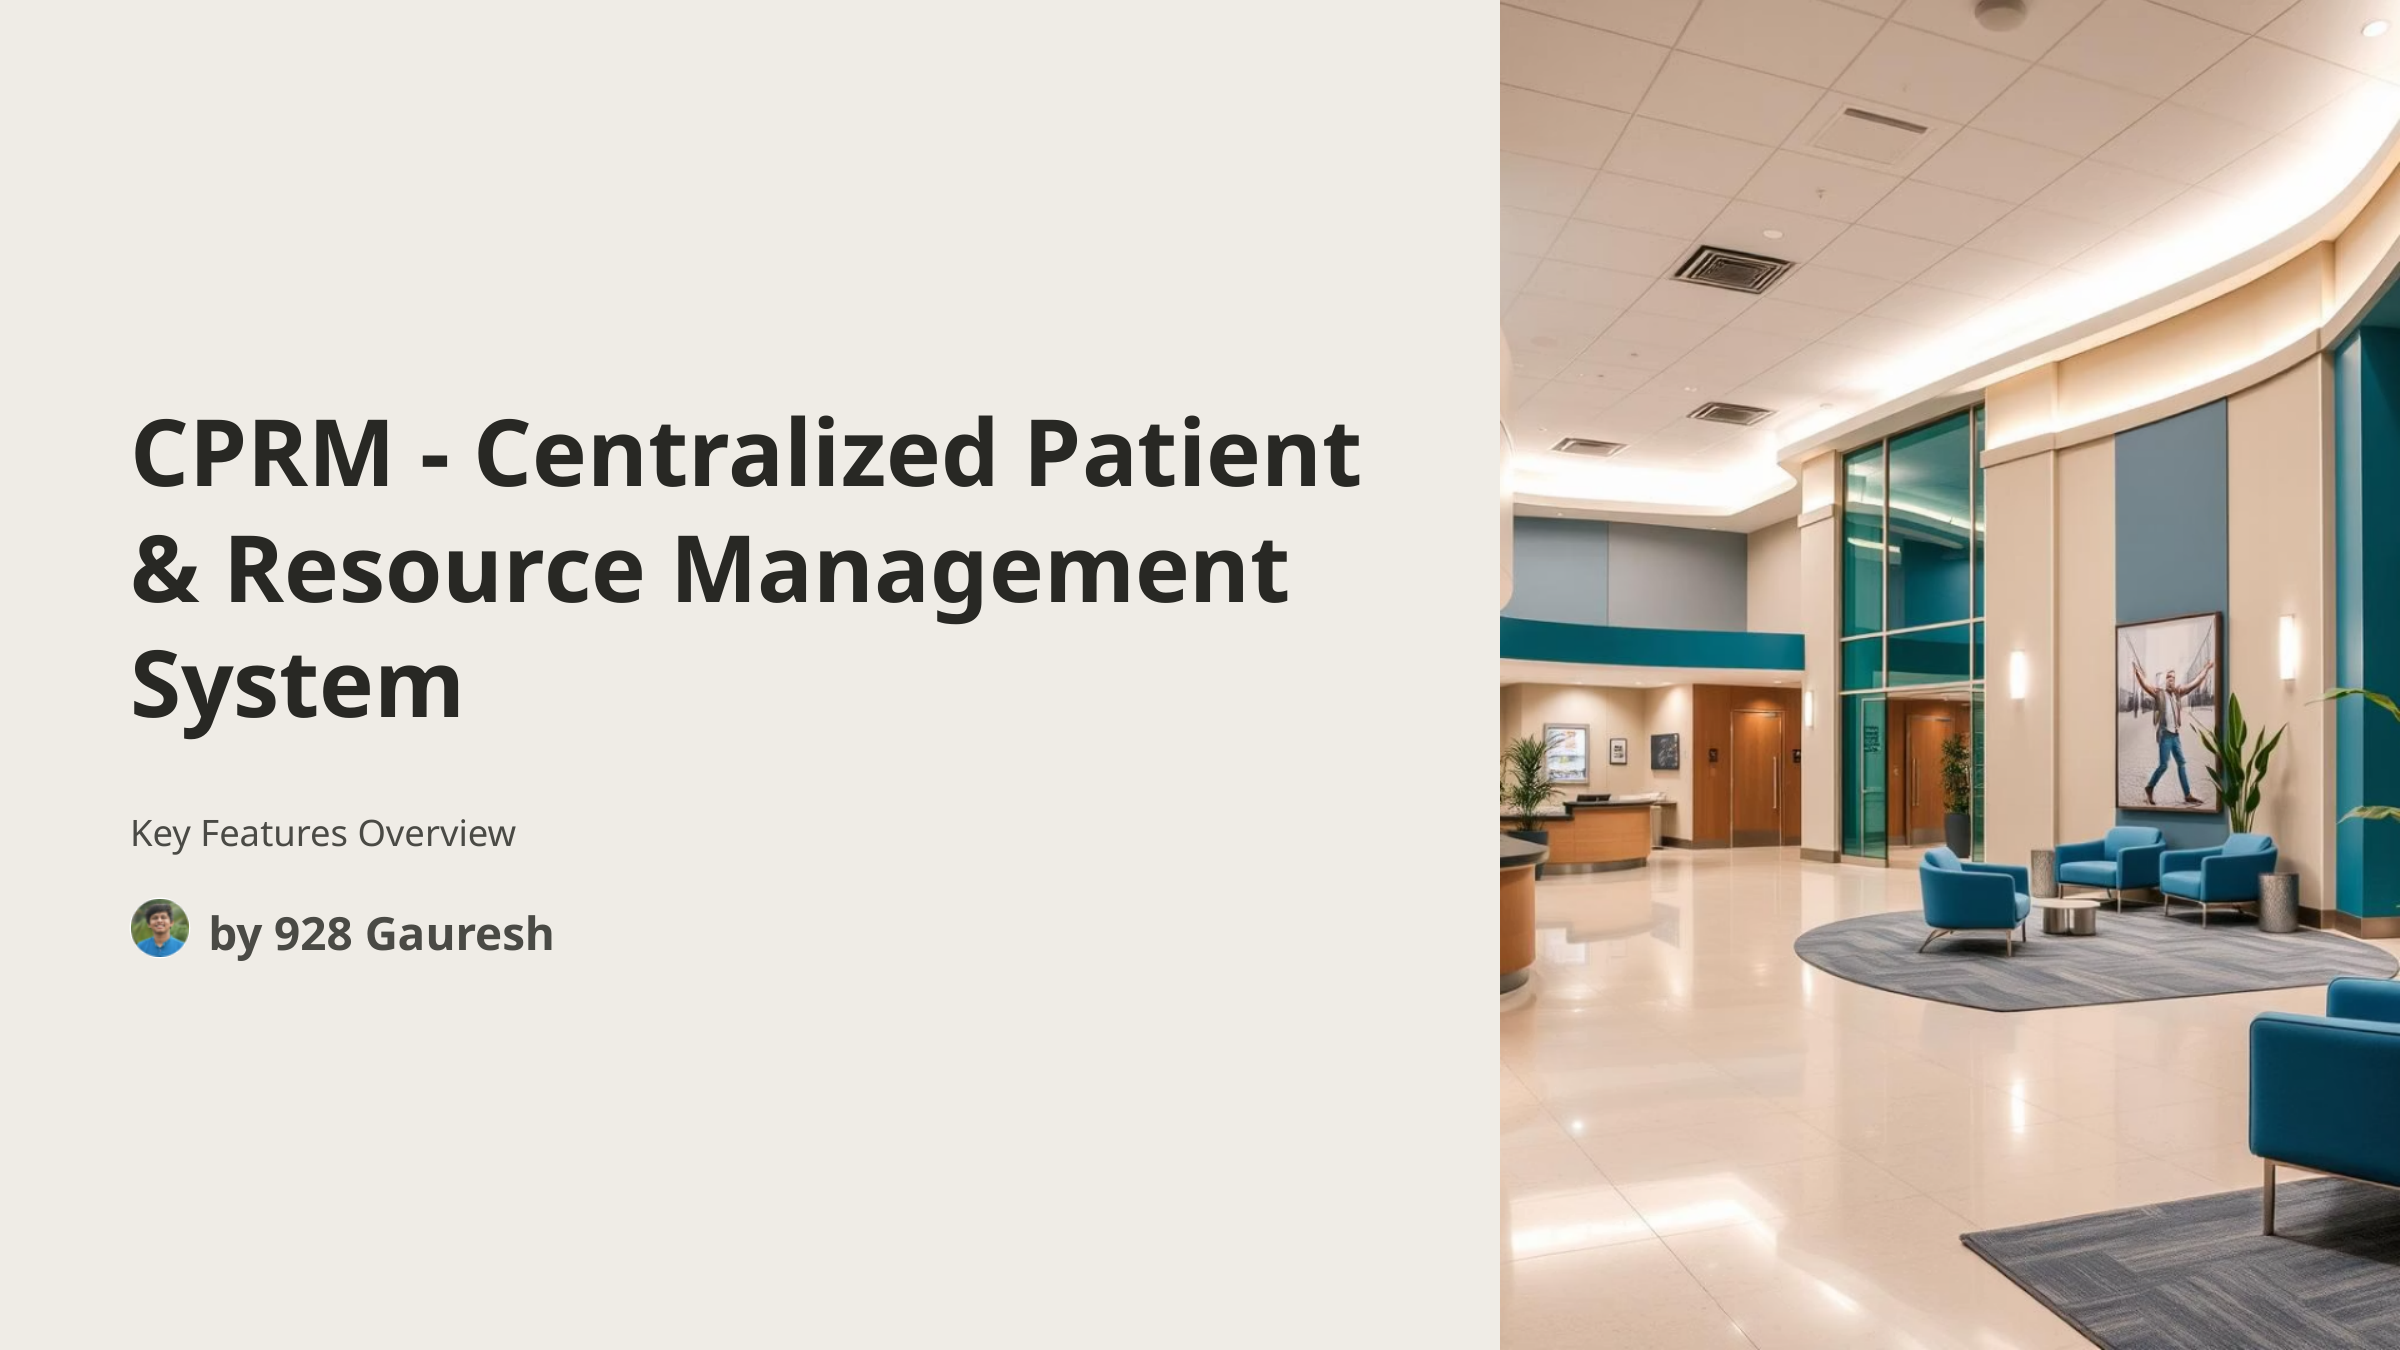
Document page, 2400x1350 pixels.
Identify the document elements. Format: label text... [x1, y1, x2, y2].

picture [131, 899, 189, 957]
picture [1499, 0, 2400, 1350]
text_box Key Features Overview [130, 793, 1370, 854]
text_box by 928 Gauresh [208, 895, 533, 961]
text_box CPRM - Centralized Patient & Resource Management System [130, 389, 1370, 739]
